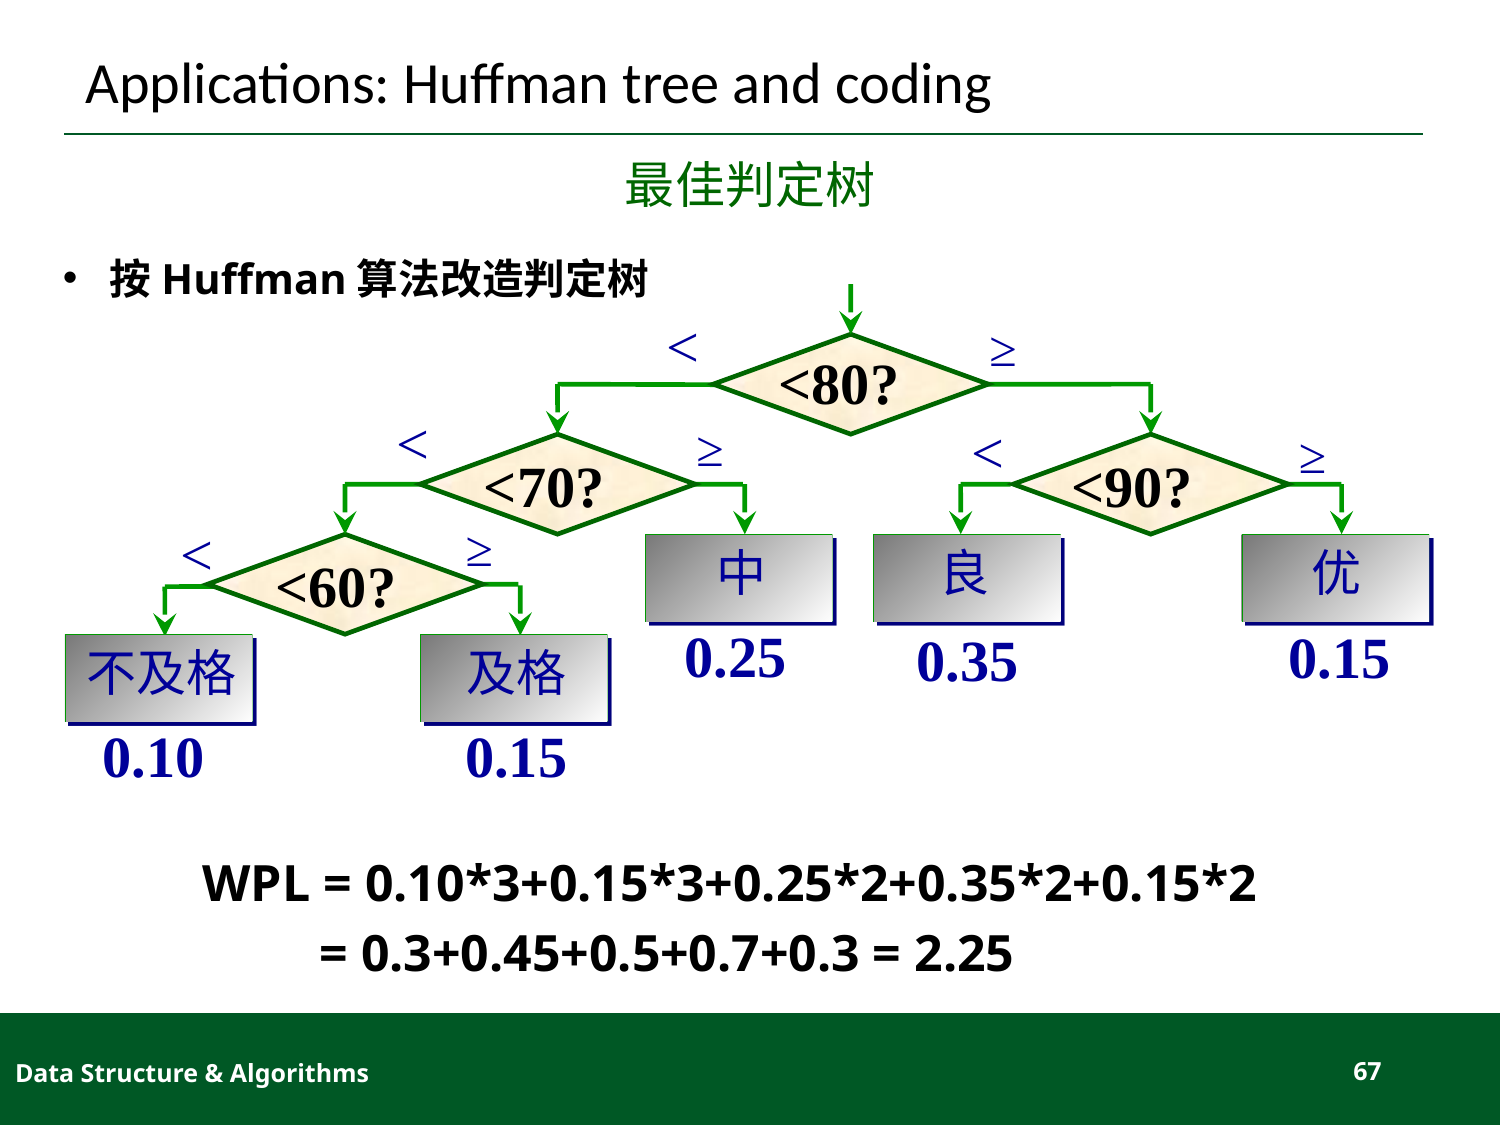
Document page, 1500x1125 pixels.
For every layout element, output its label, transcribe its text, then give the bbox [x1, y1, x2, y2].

text_box 按Huffman算法改造判定树 [48, 245, 664, 310]
title Applications: Huffman tree and coding [70, 34, 1430, 135]
slide_number 67 [1059, 1042, 1397, 1103]
text_box WPL = 0.10*3+0.15*3+0.25*2+0.35*2+0.15*2 = 0.3+0.45+0.5+0.7+0.3 = 2.25 [187, 844, 1272, 989]
text_box 最佳判定树 [610, 146, 890, 222]
footer Data Structure & Algorithms [0, 1042, 507, 1103]
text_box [57, 284, 1430, 798]
